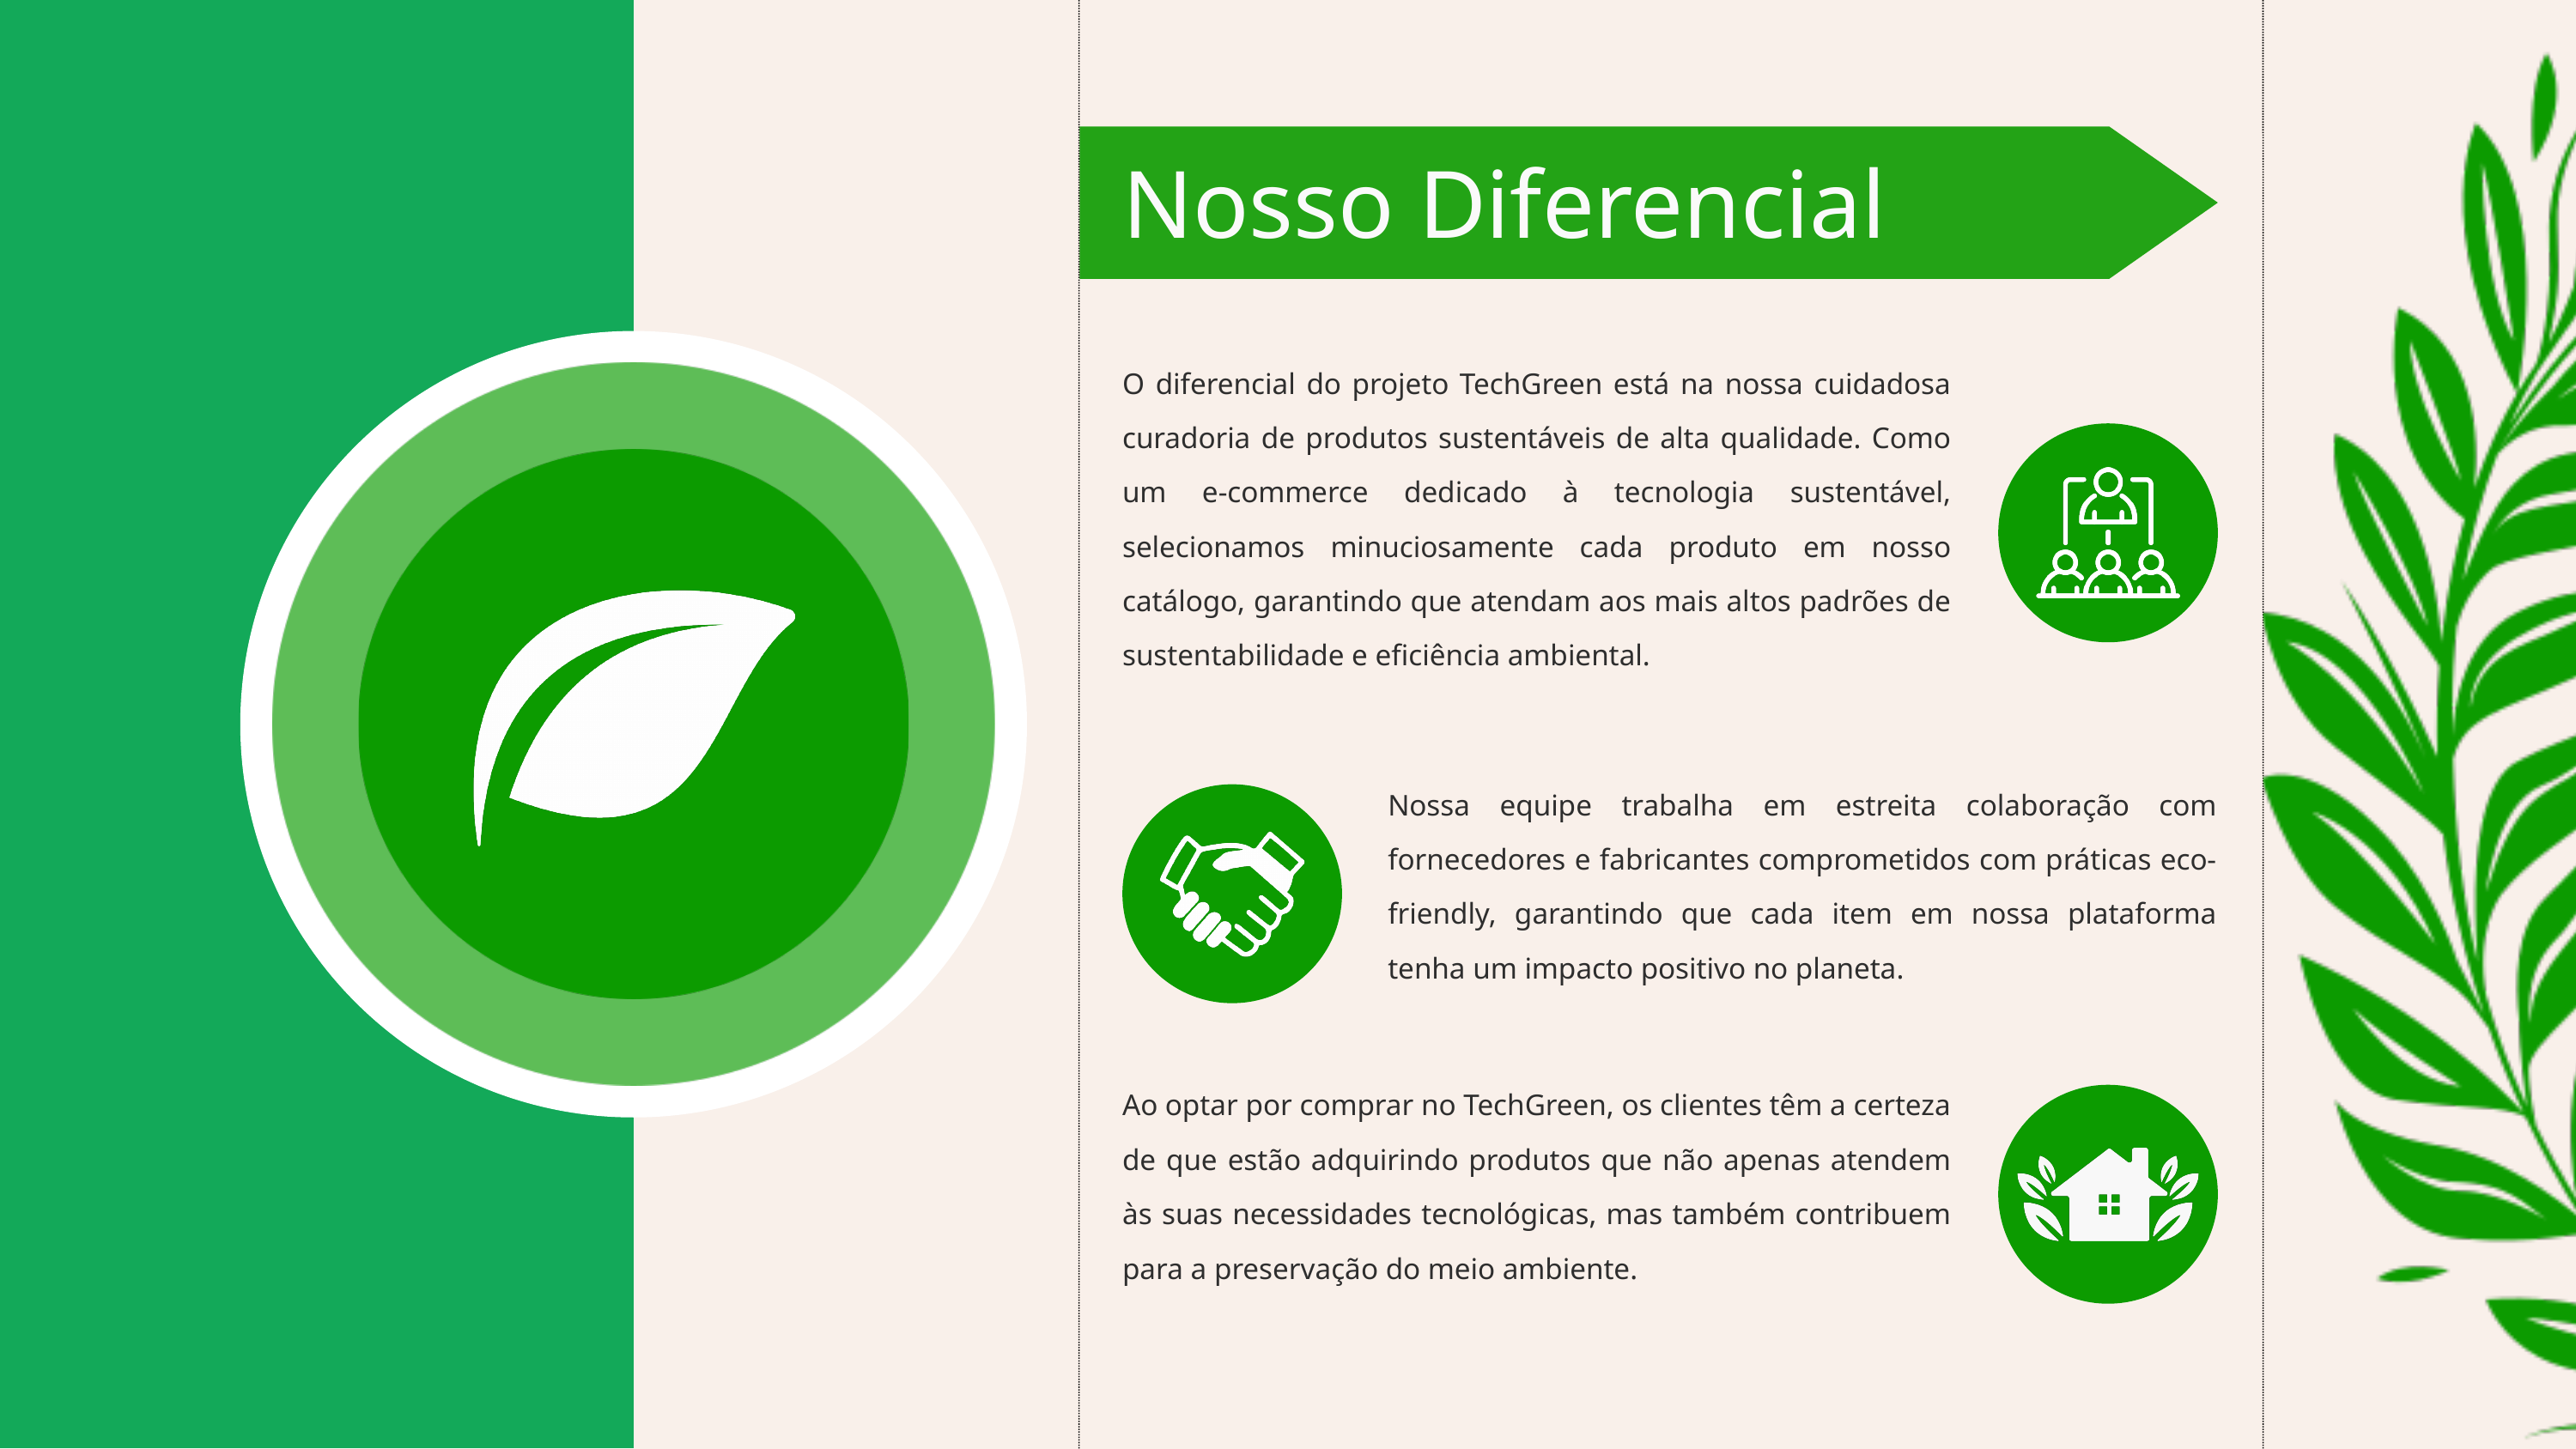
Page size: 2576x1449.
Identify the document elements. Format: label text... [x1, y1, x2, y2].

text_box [1121, 784, 1343, 1003]
text_box O diferencial do projeto TechGreen está na nossa cuidadosa curadoria de produtos sustentáveis de alta qualidade. Como um e-commerce dedicado à tecnologia sustentável, selecionamos minuciosamente cada produto em nosso catálogo, garantindo que atendam aos mais altos padrões de sustentabilidade e eficiência ambiental. [1122, 345, 1953, 672]
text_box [240, 330, 1028, 1118]
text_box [0, 0, 635, 1449]
text_box [2263, 0, 2576, 1449]
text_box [1997, 1084, 2219, 1304]
text_box Nossa equipe trabalha em estreita colaboração com fornecedores e fabricantes comprometidos com práticas eco-friendly, garantindo que cada item em nossa plataforma tenha um impacto positivo no planeta. [1388, 767, 2218, 985]
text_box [1079, 126, 2219, 280]
text_box Ao optar por comprar no TechGreen, os clientes têm a certeza de que estão adquirindo produtos que não apenas atendem às suas necessidades tecnológicas, mas também contribuem para a preservação do meio ambiente. [1122, 1067, 1953, 1285]
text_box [1997, 422, 2219, 643]
